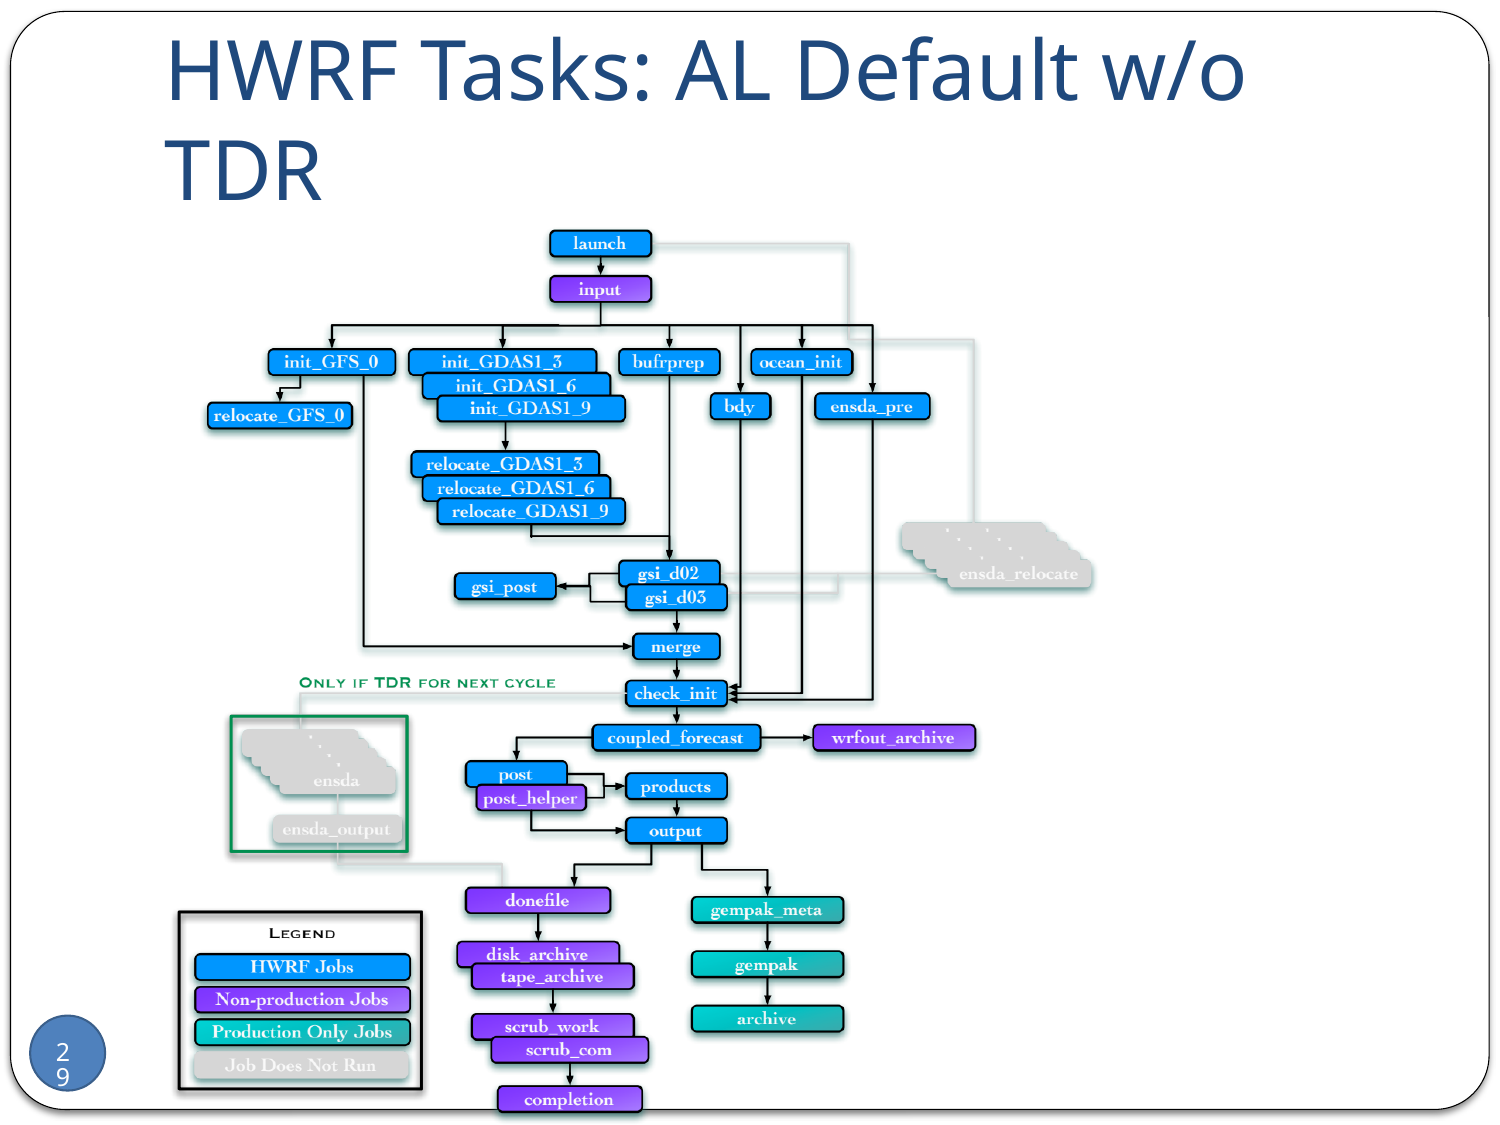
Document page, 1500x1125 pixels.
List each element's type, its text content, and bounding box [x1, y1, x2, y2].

picture [166, 223, 1100, 1125]
title HWRF Tasks: AL Default w/o TDR [150, 45, 1425, 233]
